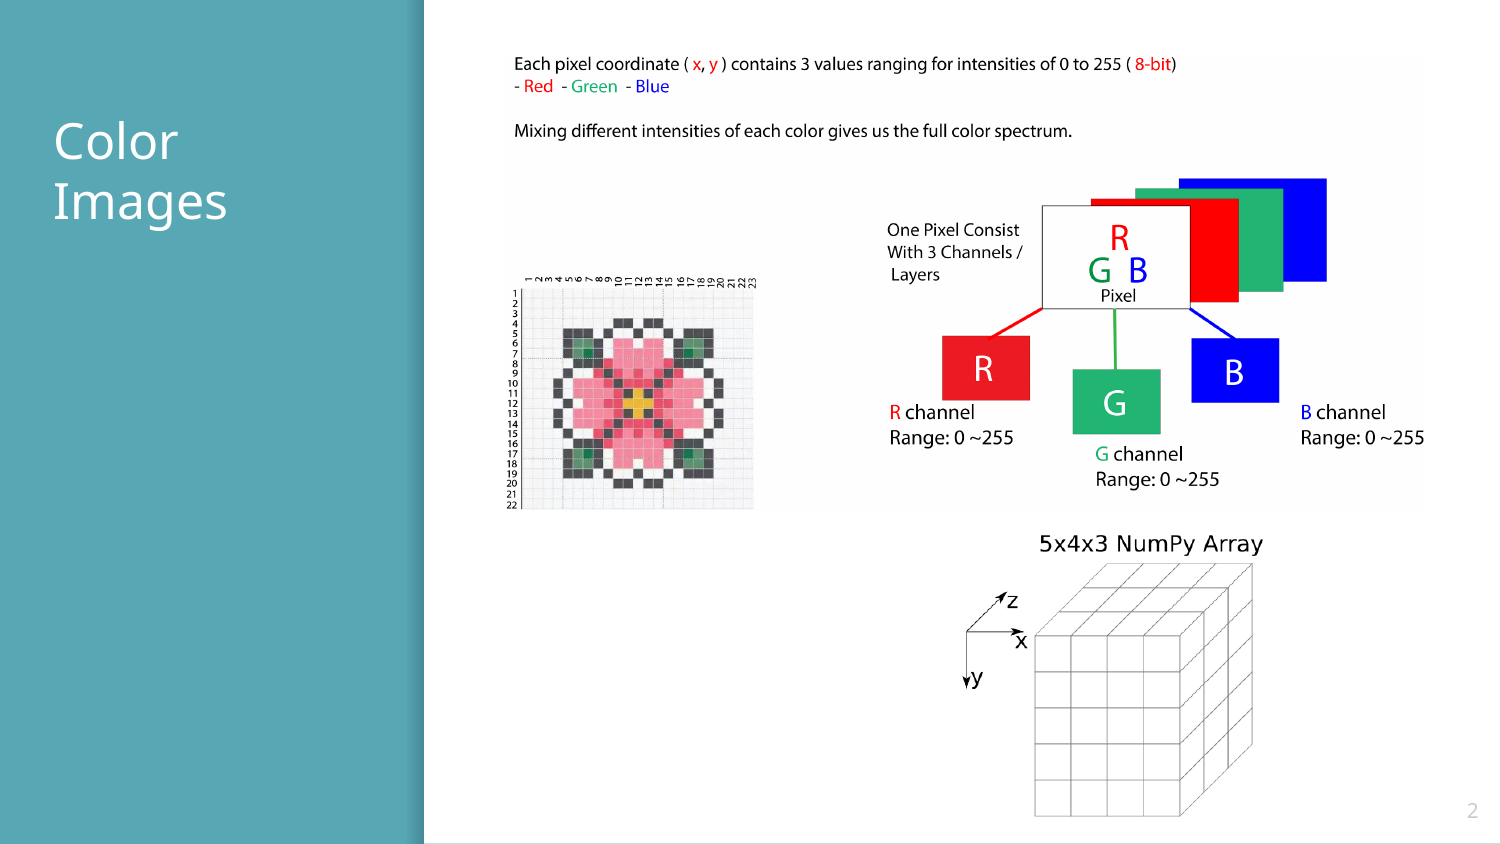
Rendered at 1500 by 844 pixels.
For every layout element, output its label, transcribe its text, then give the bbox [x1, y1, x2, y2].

title Color Images [38, 94, 375, 748]
slide_number ‹#› [1403, 779, 1494, 844]
picture [950, 519, 1279, 825]
picture [506, 54, 1426, 511]
